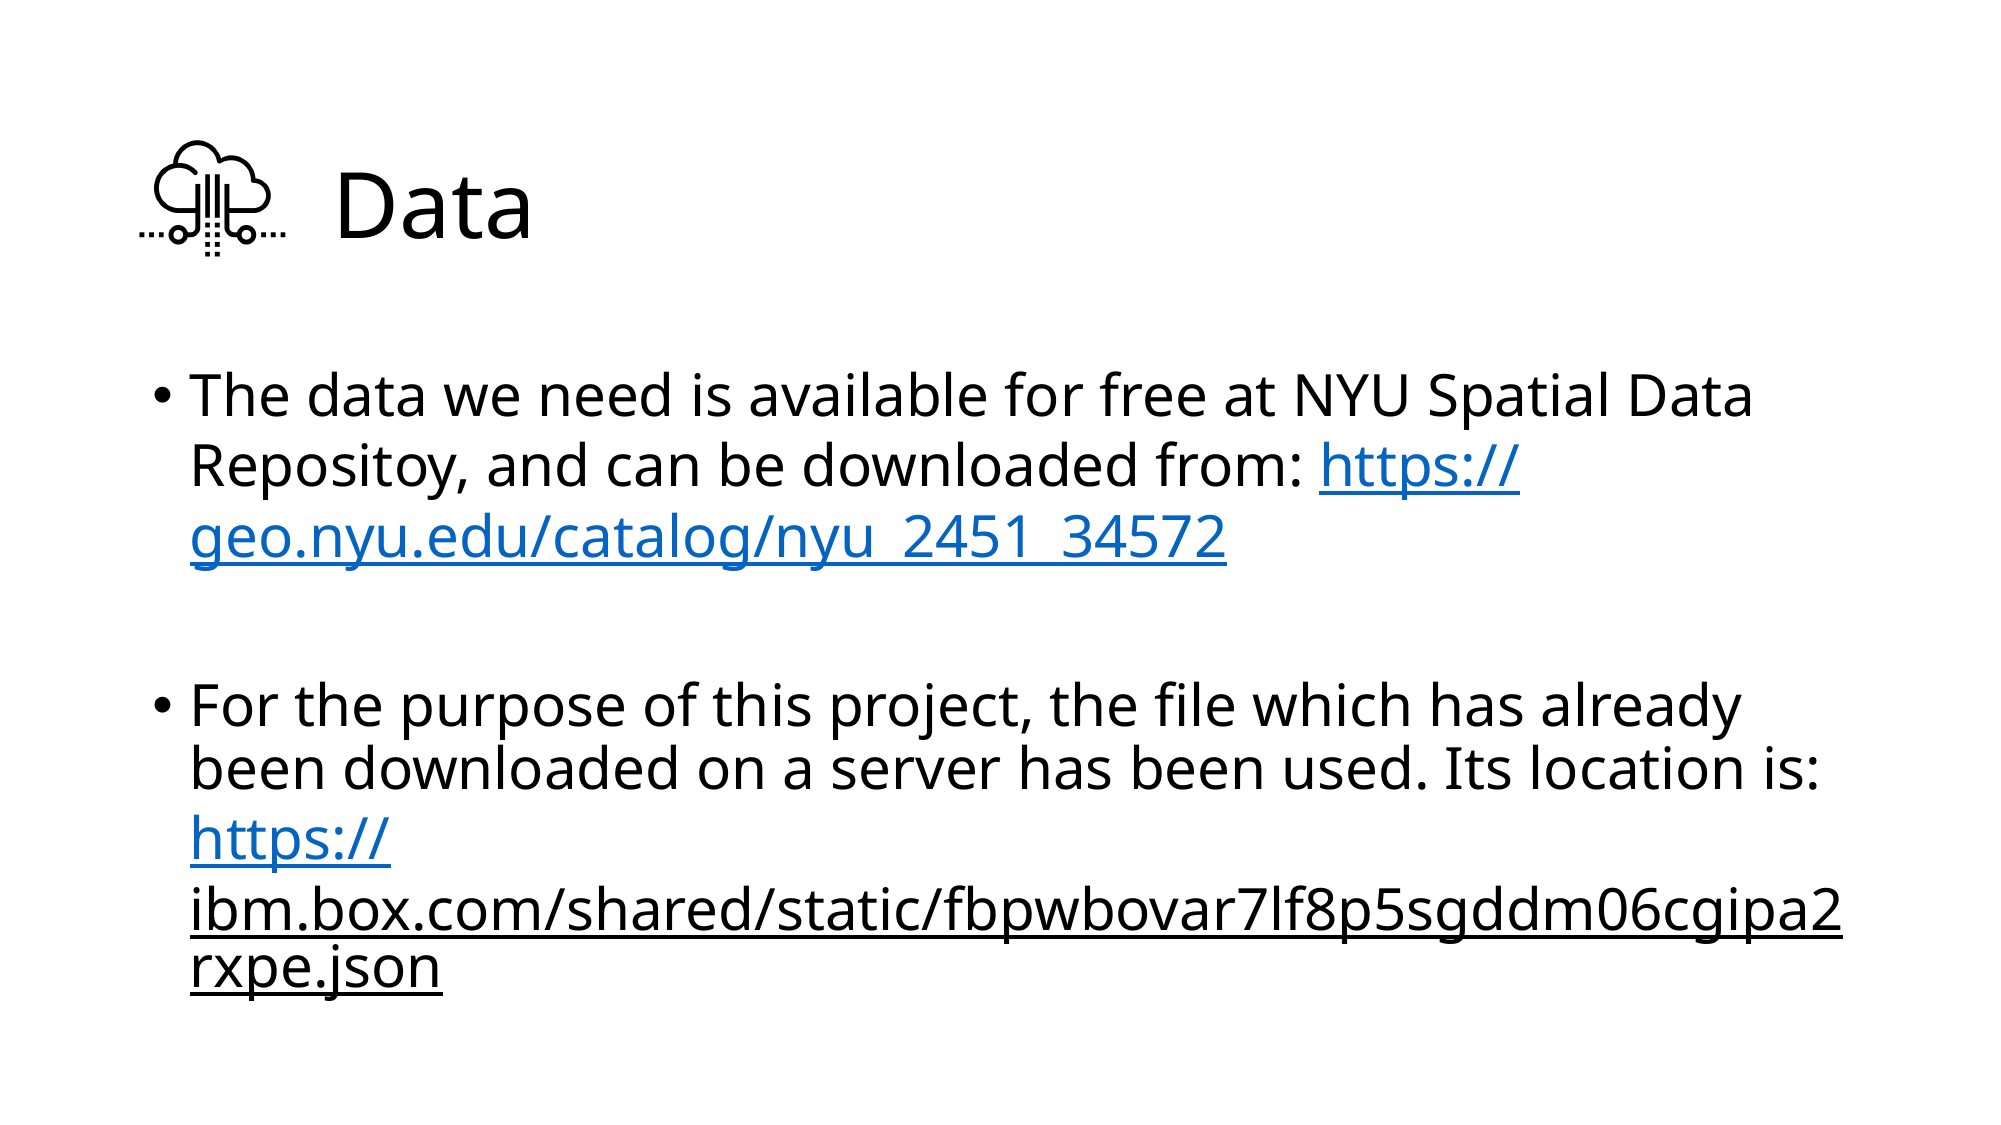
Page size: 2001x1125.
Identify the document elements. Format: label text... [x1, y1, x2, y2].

list The data we need is available for free at NYU Spatial Data Repositoy, and can be downloaded from: https://geo.nyu.edu/catalog/nyu_2451_34572 For the purpose of this project, the file which has already been downloaded on a server has been used. Its location is: https://ibm.box.com/shared/static/fbpwbovar7lf8p5sgddm06cgipa2rxpe.json [137, 358, 1863, 1073]
title Data [318, 100, 817, 318]
picture [137, 134, 293, 266]
